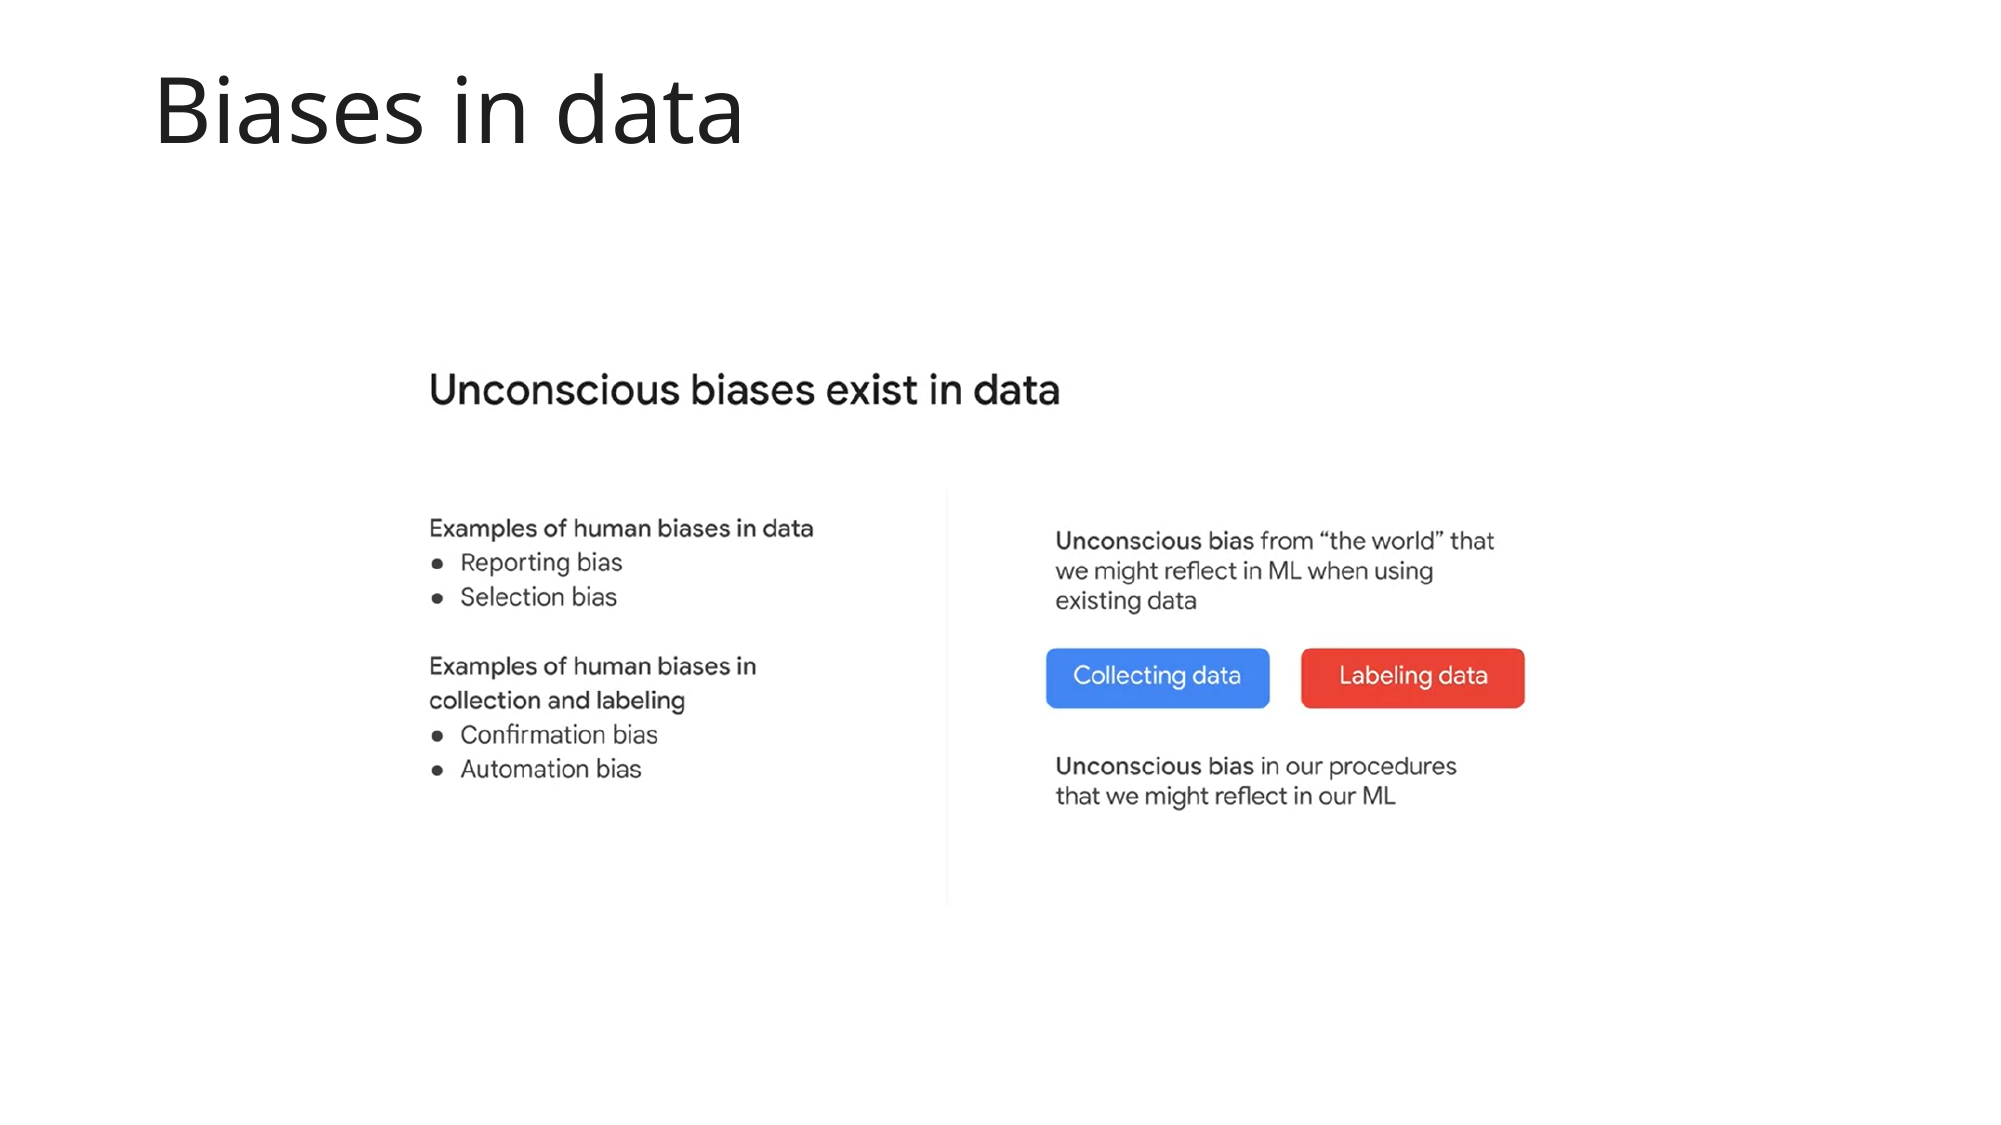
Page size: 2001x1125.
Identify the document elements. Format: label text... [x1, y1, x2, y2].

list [365, 299, 1635, 1014]
title Biases in data [137, 59, 1863, 278]
